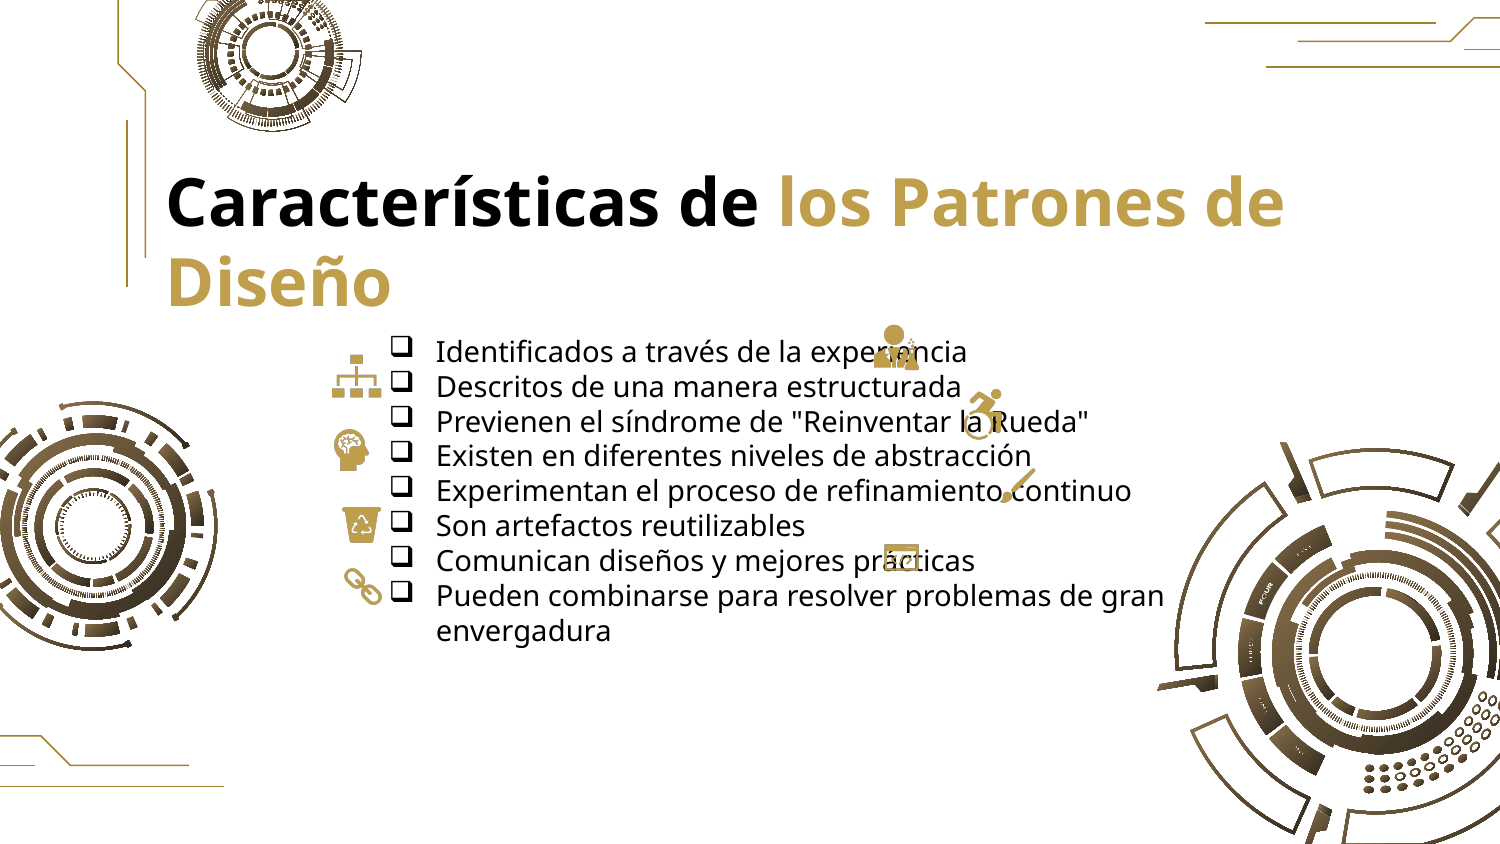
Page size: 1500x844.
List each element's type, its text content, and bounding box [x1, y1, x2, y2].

picture [881, 537, 922, 579]
picture [326, 345, 387, 406]
picture [863, 316, 924, 376]
picture [337, 500, 387, 550]
text_box Identificados a través de la experiencia Descritos de una manera estructurada Previenen el síndrome de "Reinventar la Rueda" Existen en diferentes niveles de abstracción Experimentan el proceso de refinamiento continuo Son artefactos reutilizables Comunican diseños y mejores prácticas Pueden combinarse para resolver problemas de gran envergadura [374, 328, 1186, 655]
picture [953, 384, 1013, 444]
picture [326, 425, 376, 475]
picture [337, 560, 389, 613]
text_box Características de los Patrones de Diseño [151, 152, 1500, 328]
picture [997, 465, 1039, 506]
